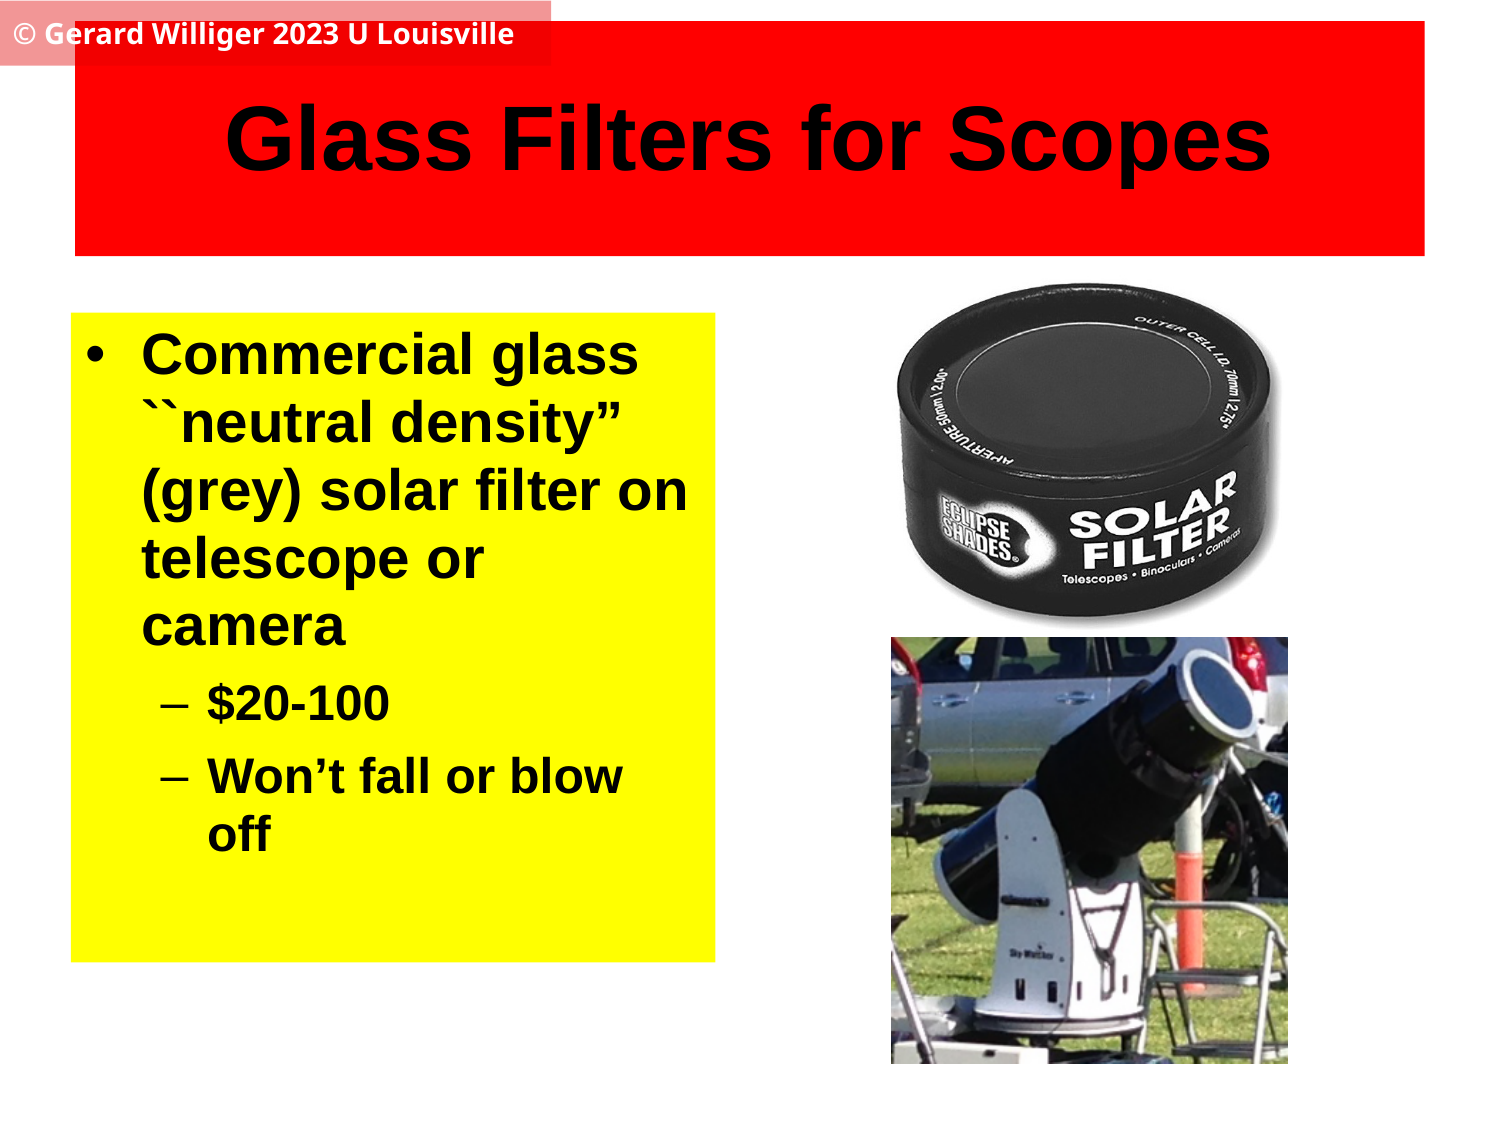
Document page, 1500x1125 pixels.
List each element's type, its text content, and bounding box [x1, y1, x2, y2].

picture [870, 237, 1309, 1064]
title Glass Filters for Scopes [75, 21, 1425, 257]
text_box © Gerard Williger 2023 U Louisville [0, 0, 552, 66]
list Commercial glass ``neutral density” (grey) solar filter on telescope or camera $20-100 Won’t fall or blow off [70, 312, 716, 963]
